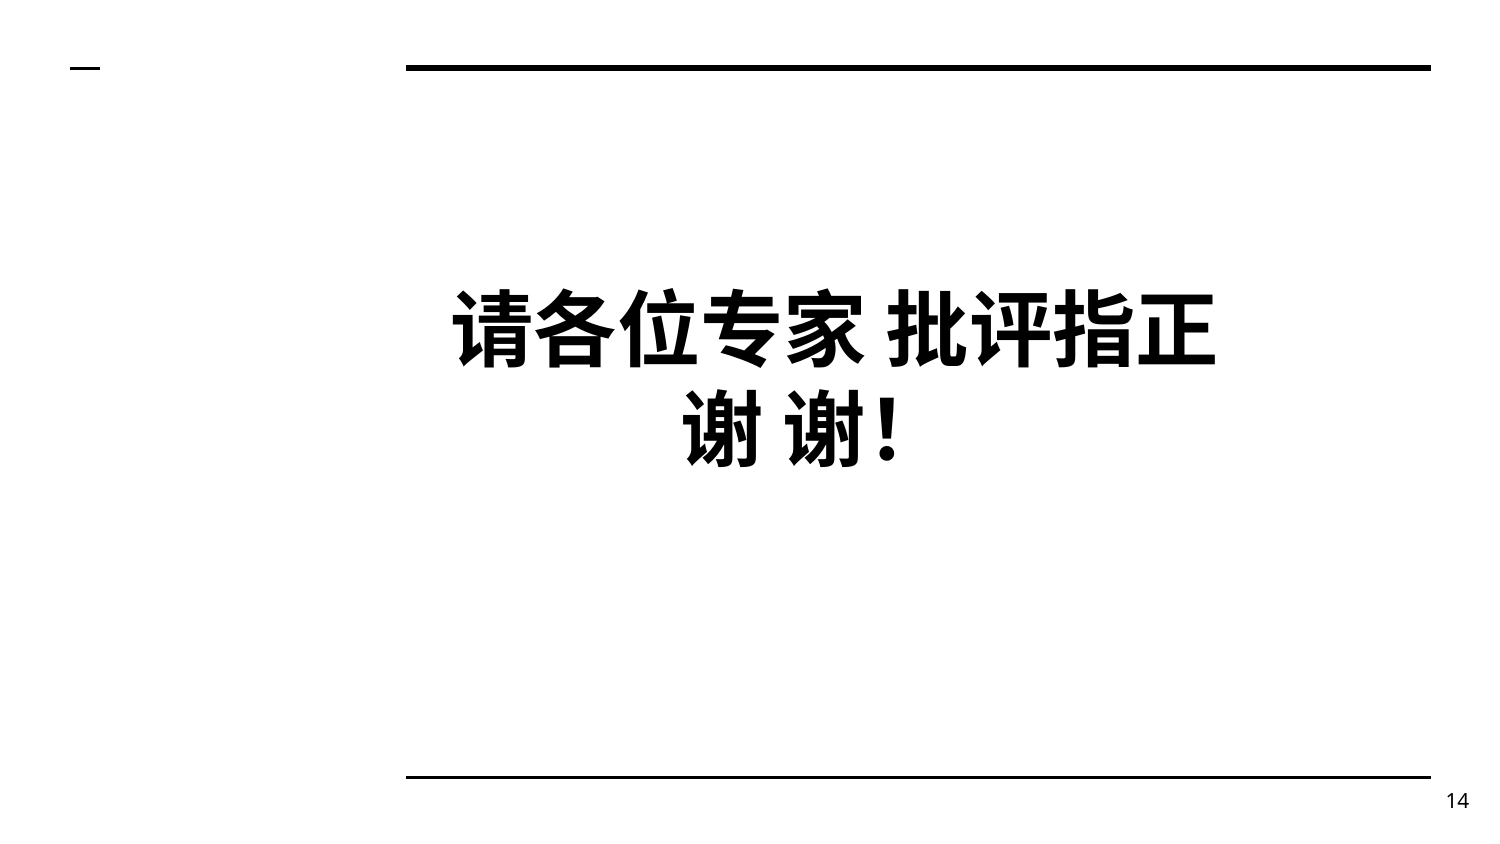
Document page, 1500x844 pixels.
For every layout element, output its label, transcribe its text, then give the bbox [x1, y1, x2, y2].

slide_number 14 [1394, 769, 1484, 834]
title 请各位专家 批评指正 谢 谢！ [354, 262, 1277, 367]
